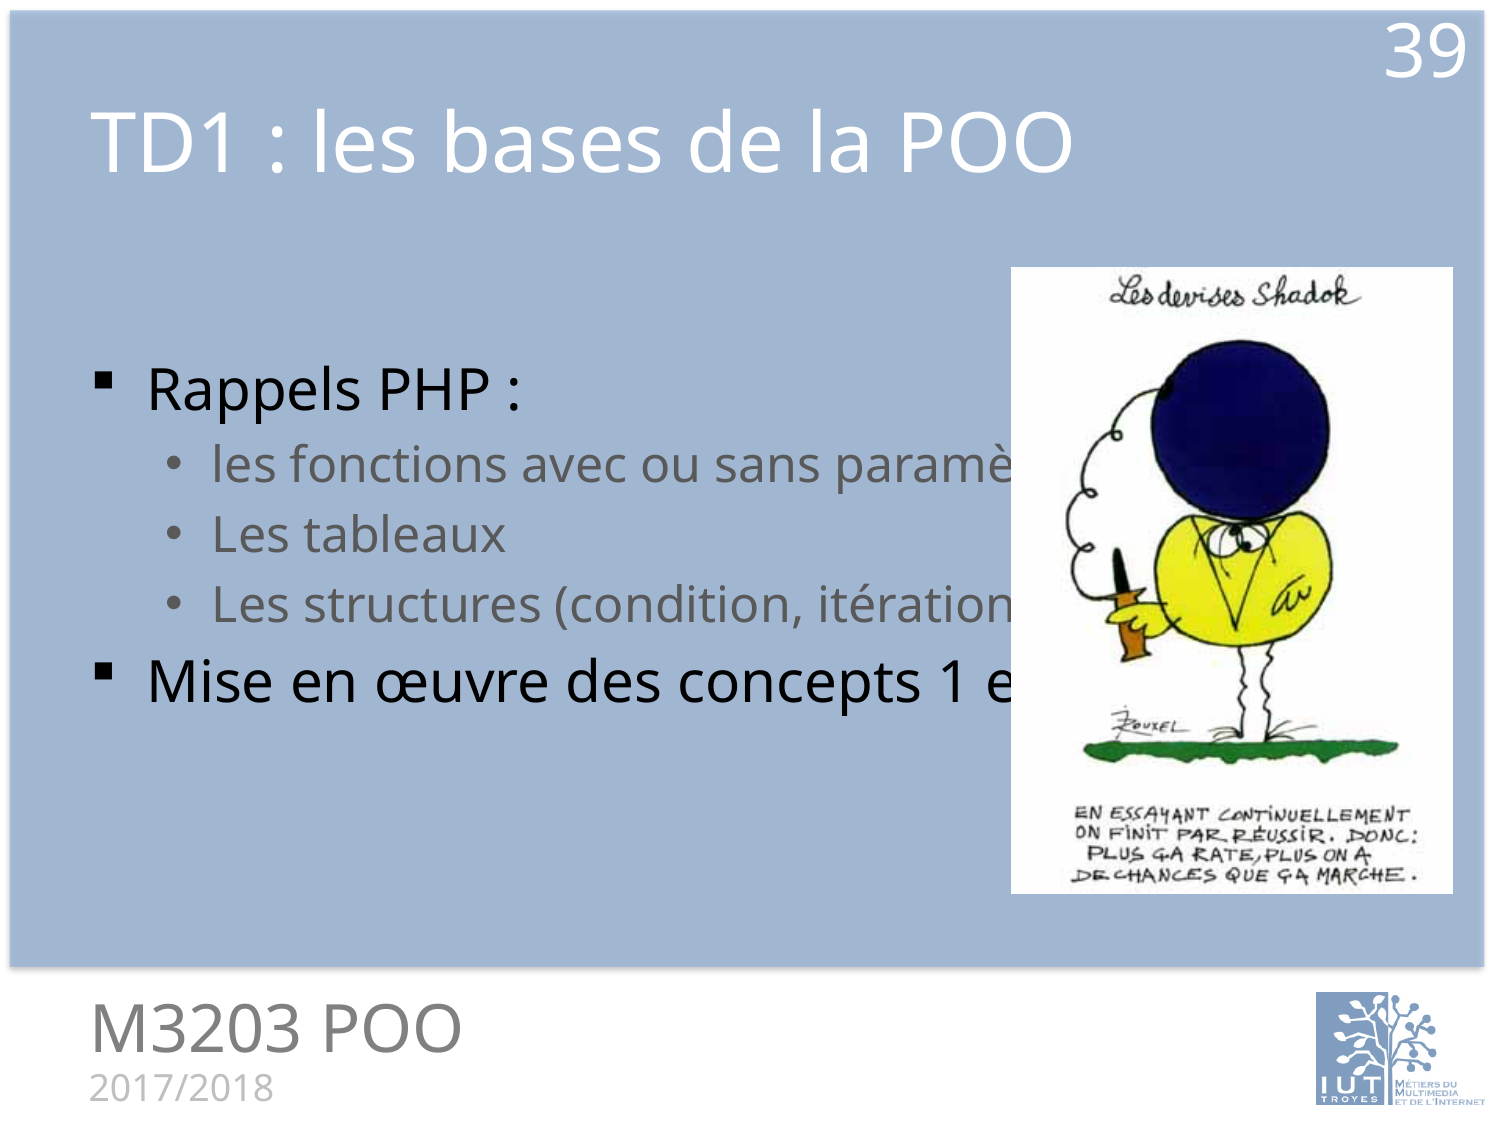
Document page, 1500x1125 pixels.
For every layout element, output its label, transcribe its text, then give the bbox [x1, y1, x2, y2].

slide_number 39 [1293, 10, 1485, 97]
title TD1 : les bases de la POO [75, 45, 1425, 233]
picture [1011, 266, 1453, 894]
list Rappels PHP : les fonctions avec ou sans paramètres Les tableaux Les structures (condition, itération,…) Mise en œuvre des concepts 1 et 2 [75, 344, 1006, 865]
